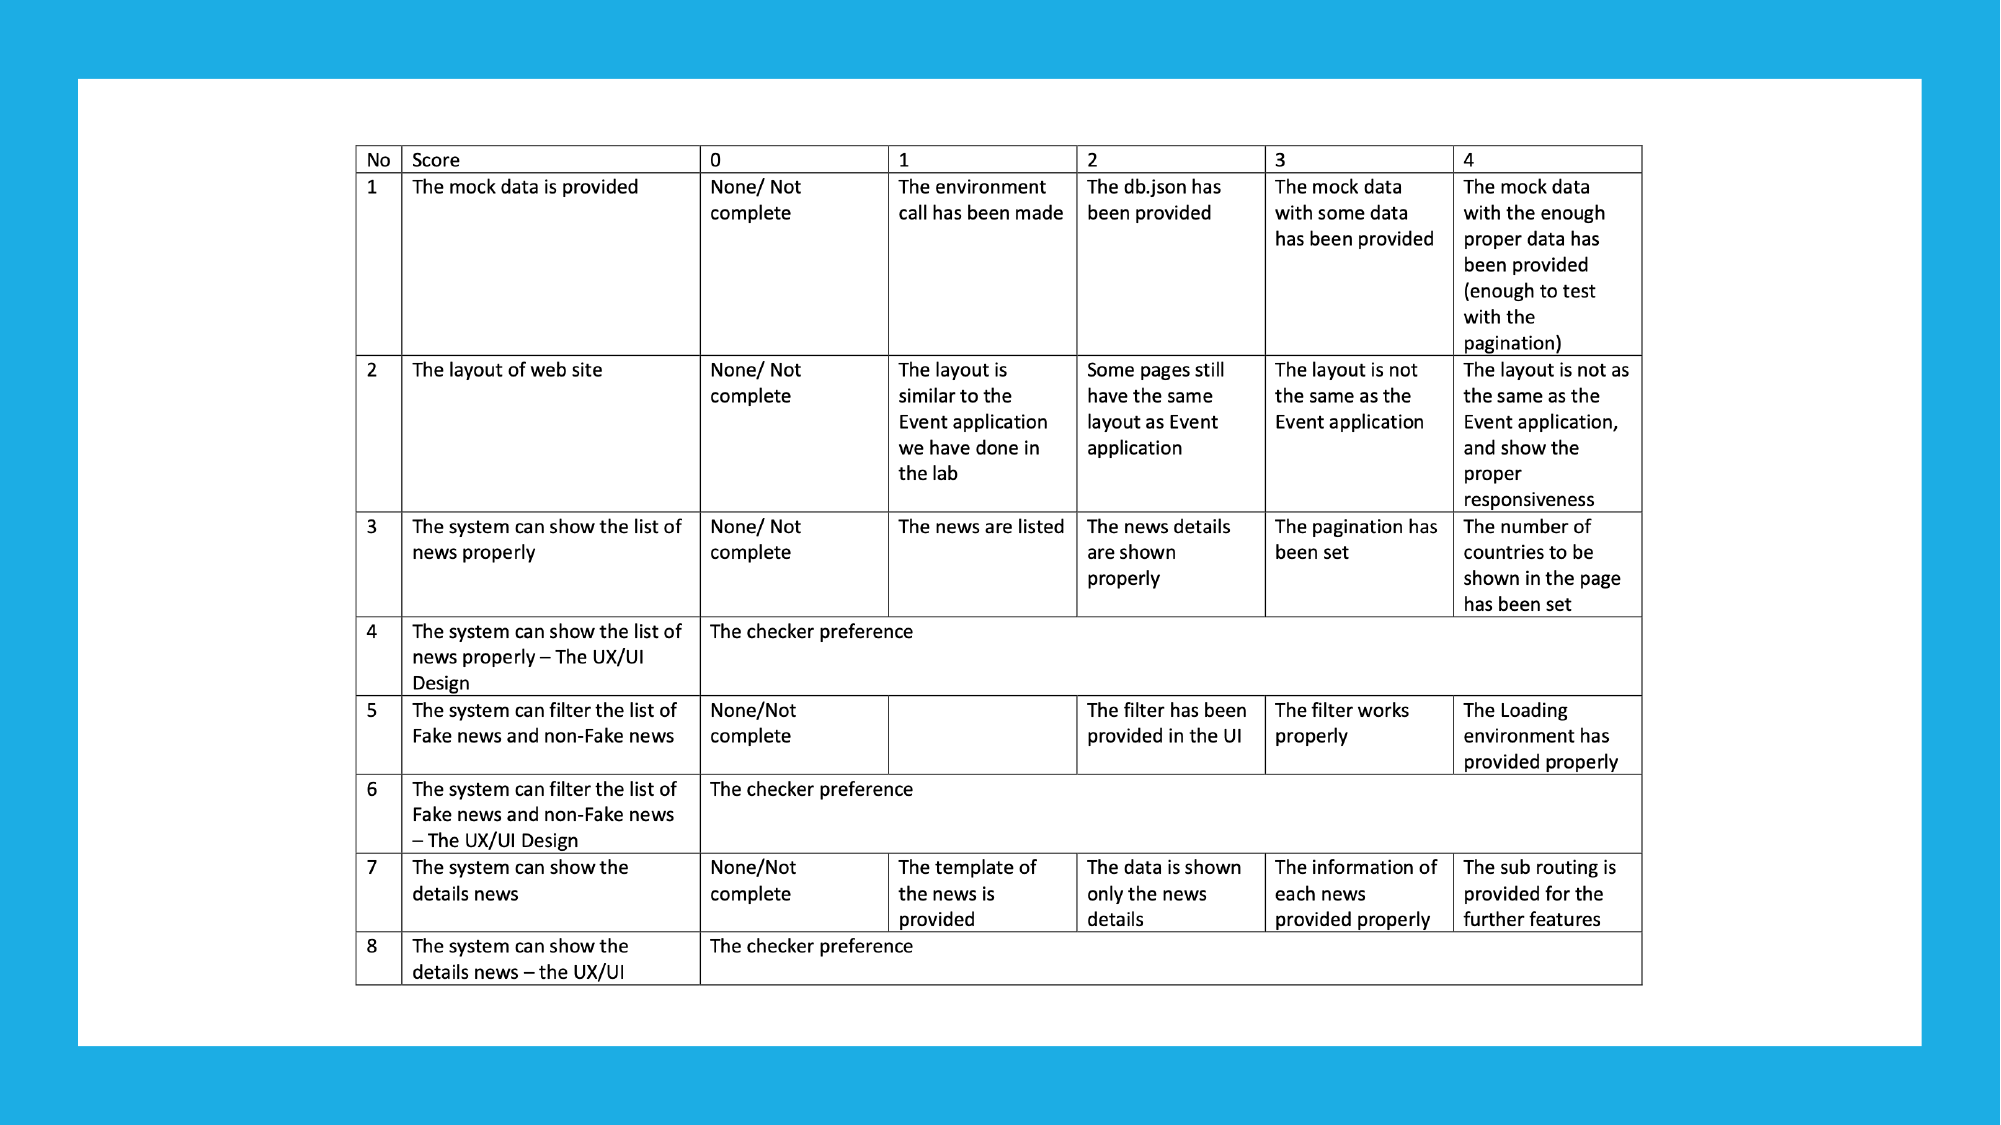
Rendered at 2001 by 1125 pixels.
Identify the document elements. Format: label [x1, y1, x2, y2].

picture [341, 130, 1659, 997]
text_box [77, 77, 1923, 1048]
text_box [0, 0, 2000, 1125]
